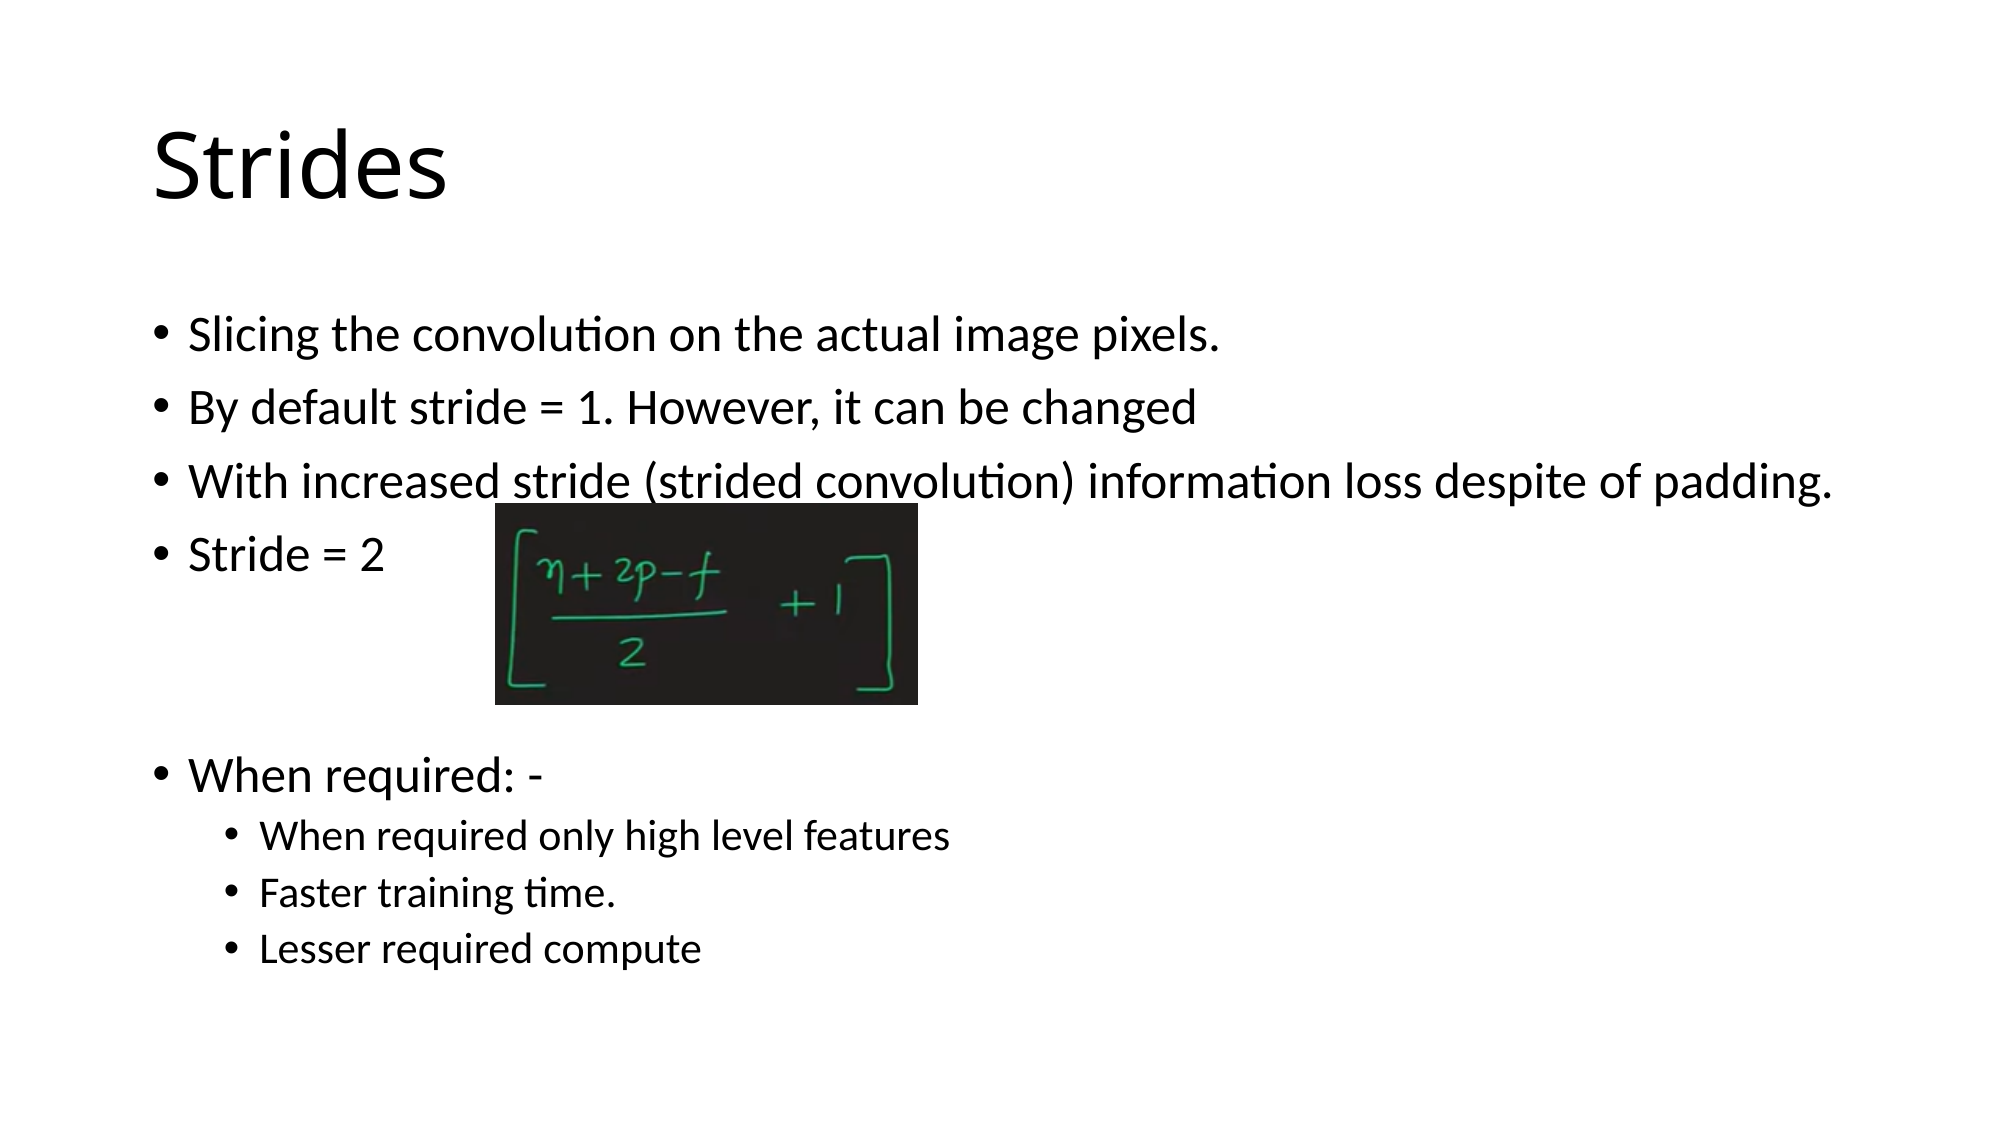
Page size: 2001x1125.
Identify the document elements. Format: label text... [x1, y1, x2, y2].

picture [495, 503, 918, 705]
title Strides [137, 59, 1863, 278]
list Slicing the convolution on the actual image pixels. By default stride = 1. However, it can be changed With increased stride (strided convolution) information loss despite of padding. Stride = 2 When required: - When required only high level features Faster training time. Lesser required compute [137, 299, 1863, 1014]
